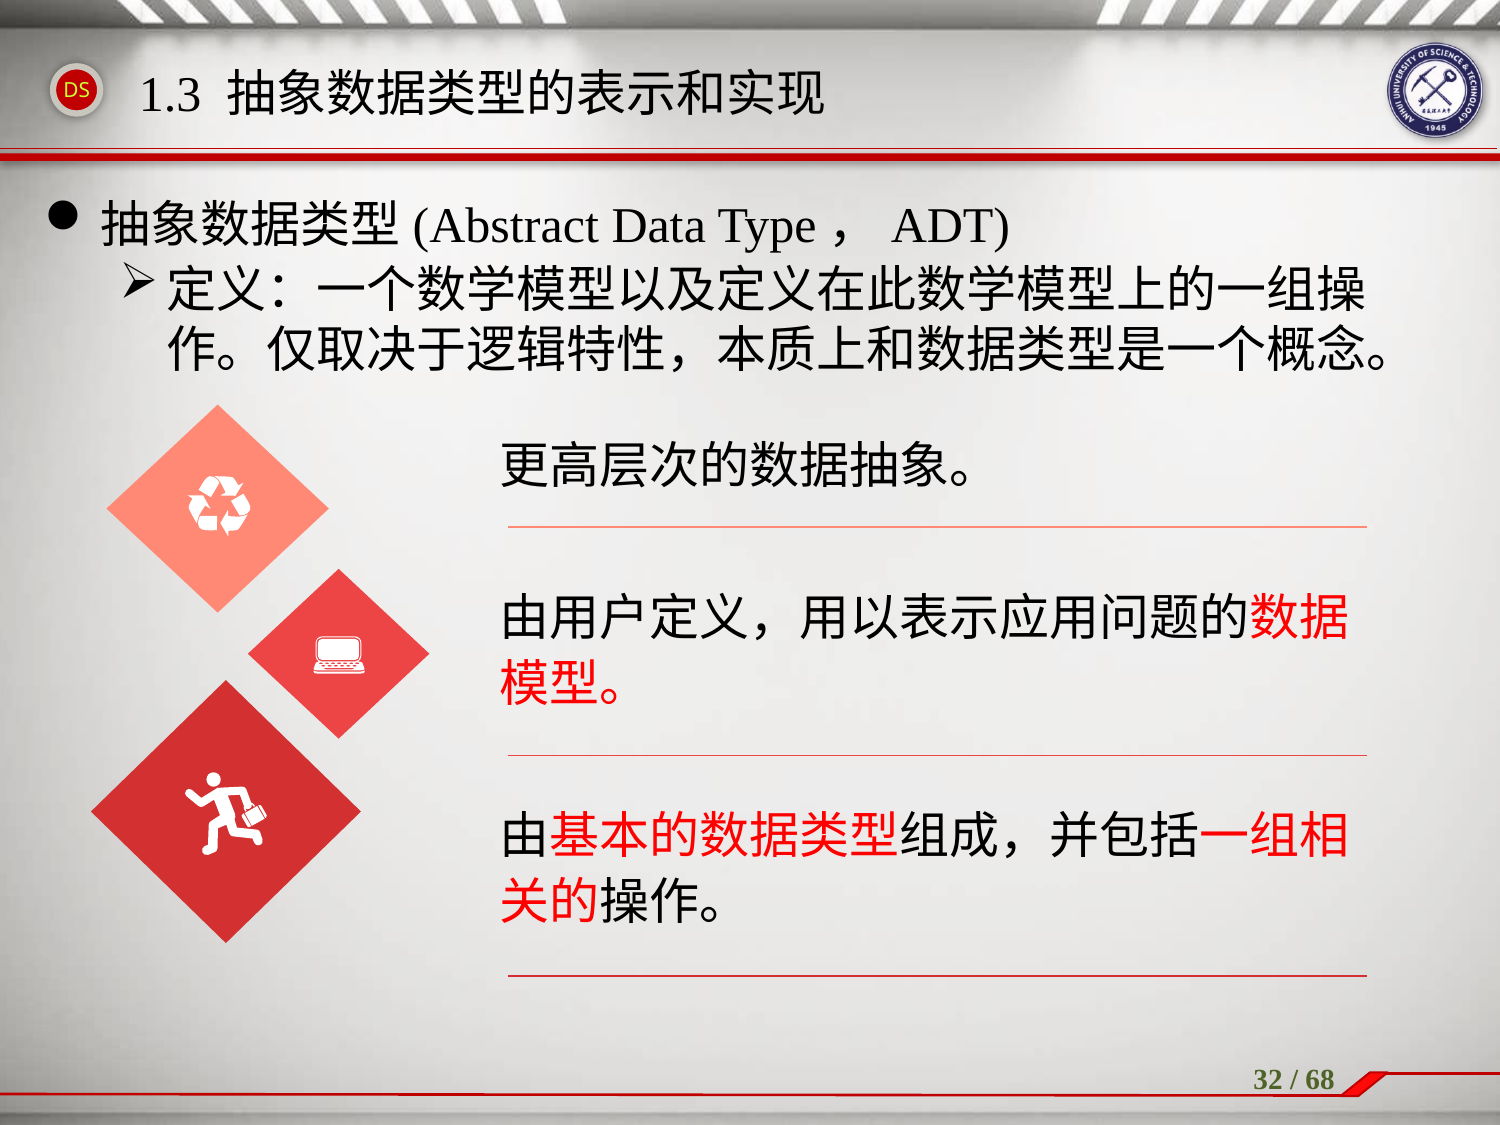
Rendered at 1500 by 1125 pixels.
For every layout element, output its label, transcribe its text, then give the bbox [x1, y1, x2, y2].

picture [0, 1075, 1500, 1125]
picture [0, 161, 1500, 1094]
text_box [90, 404, 430, 944]
title 1.3 抽象数据类型的表示和实现 [123, 44, 1318, 138]
list 抽象数据类型(Abstract Data Type，ADT) 定义：一个数学模型以及定义在此数学模型上的一组操作。仅取决于逻辑特性，本质上和数据类型是一个概念。 [29, 184, 1471, 1083]
text_box 更高层次的数据抽象。 由用户定义，用以表示应用问题的数据模型。 由基本的数据类型组成，并包括一组相关的操作。 [409, 419, 1409, 973]
picture [0, 0, 1500, 153]
